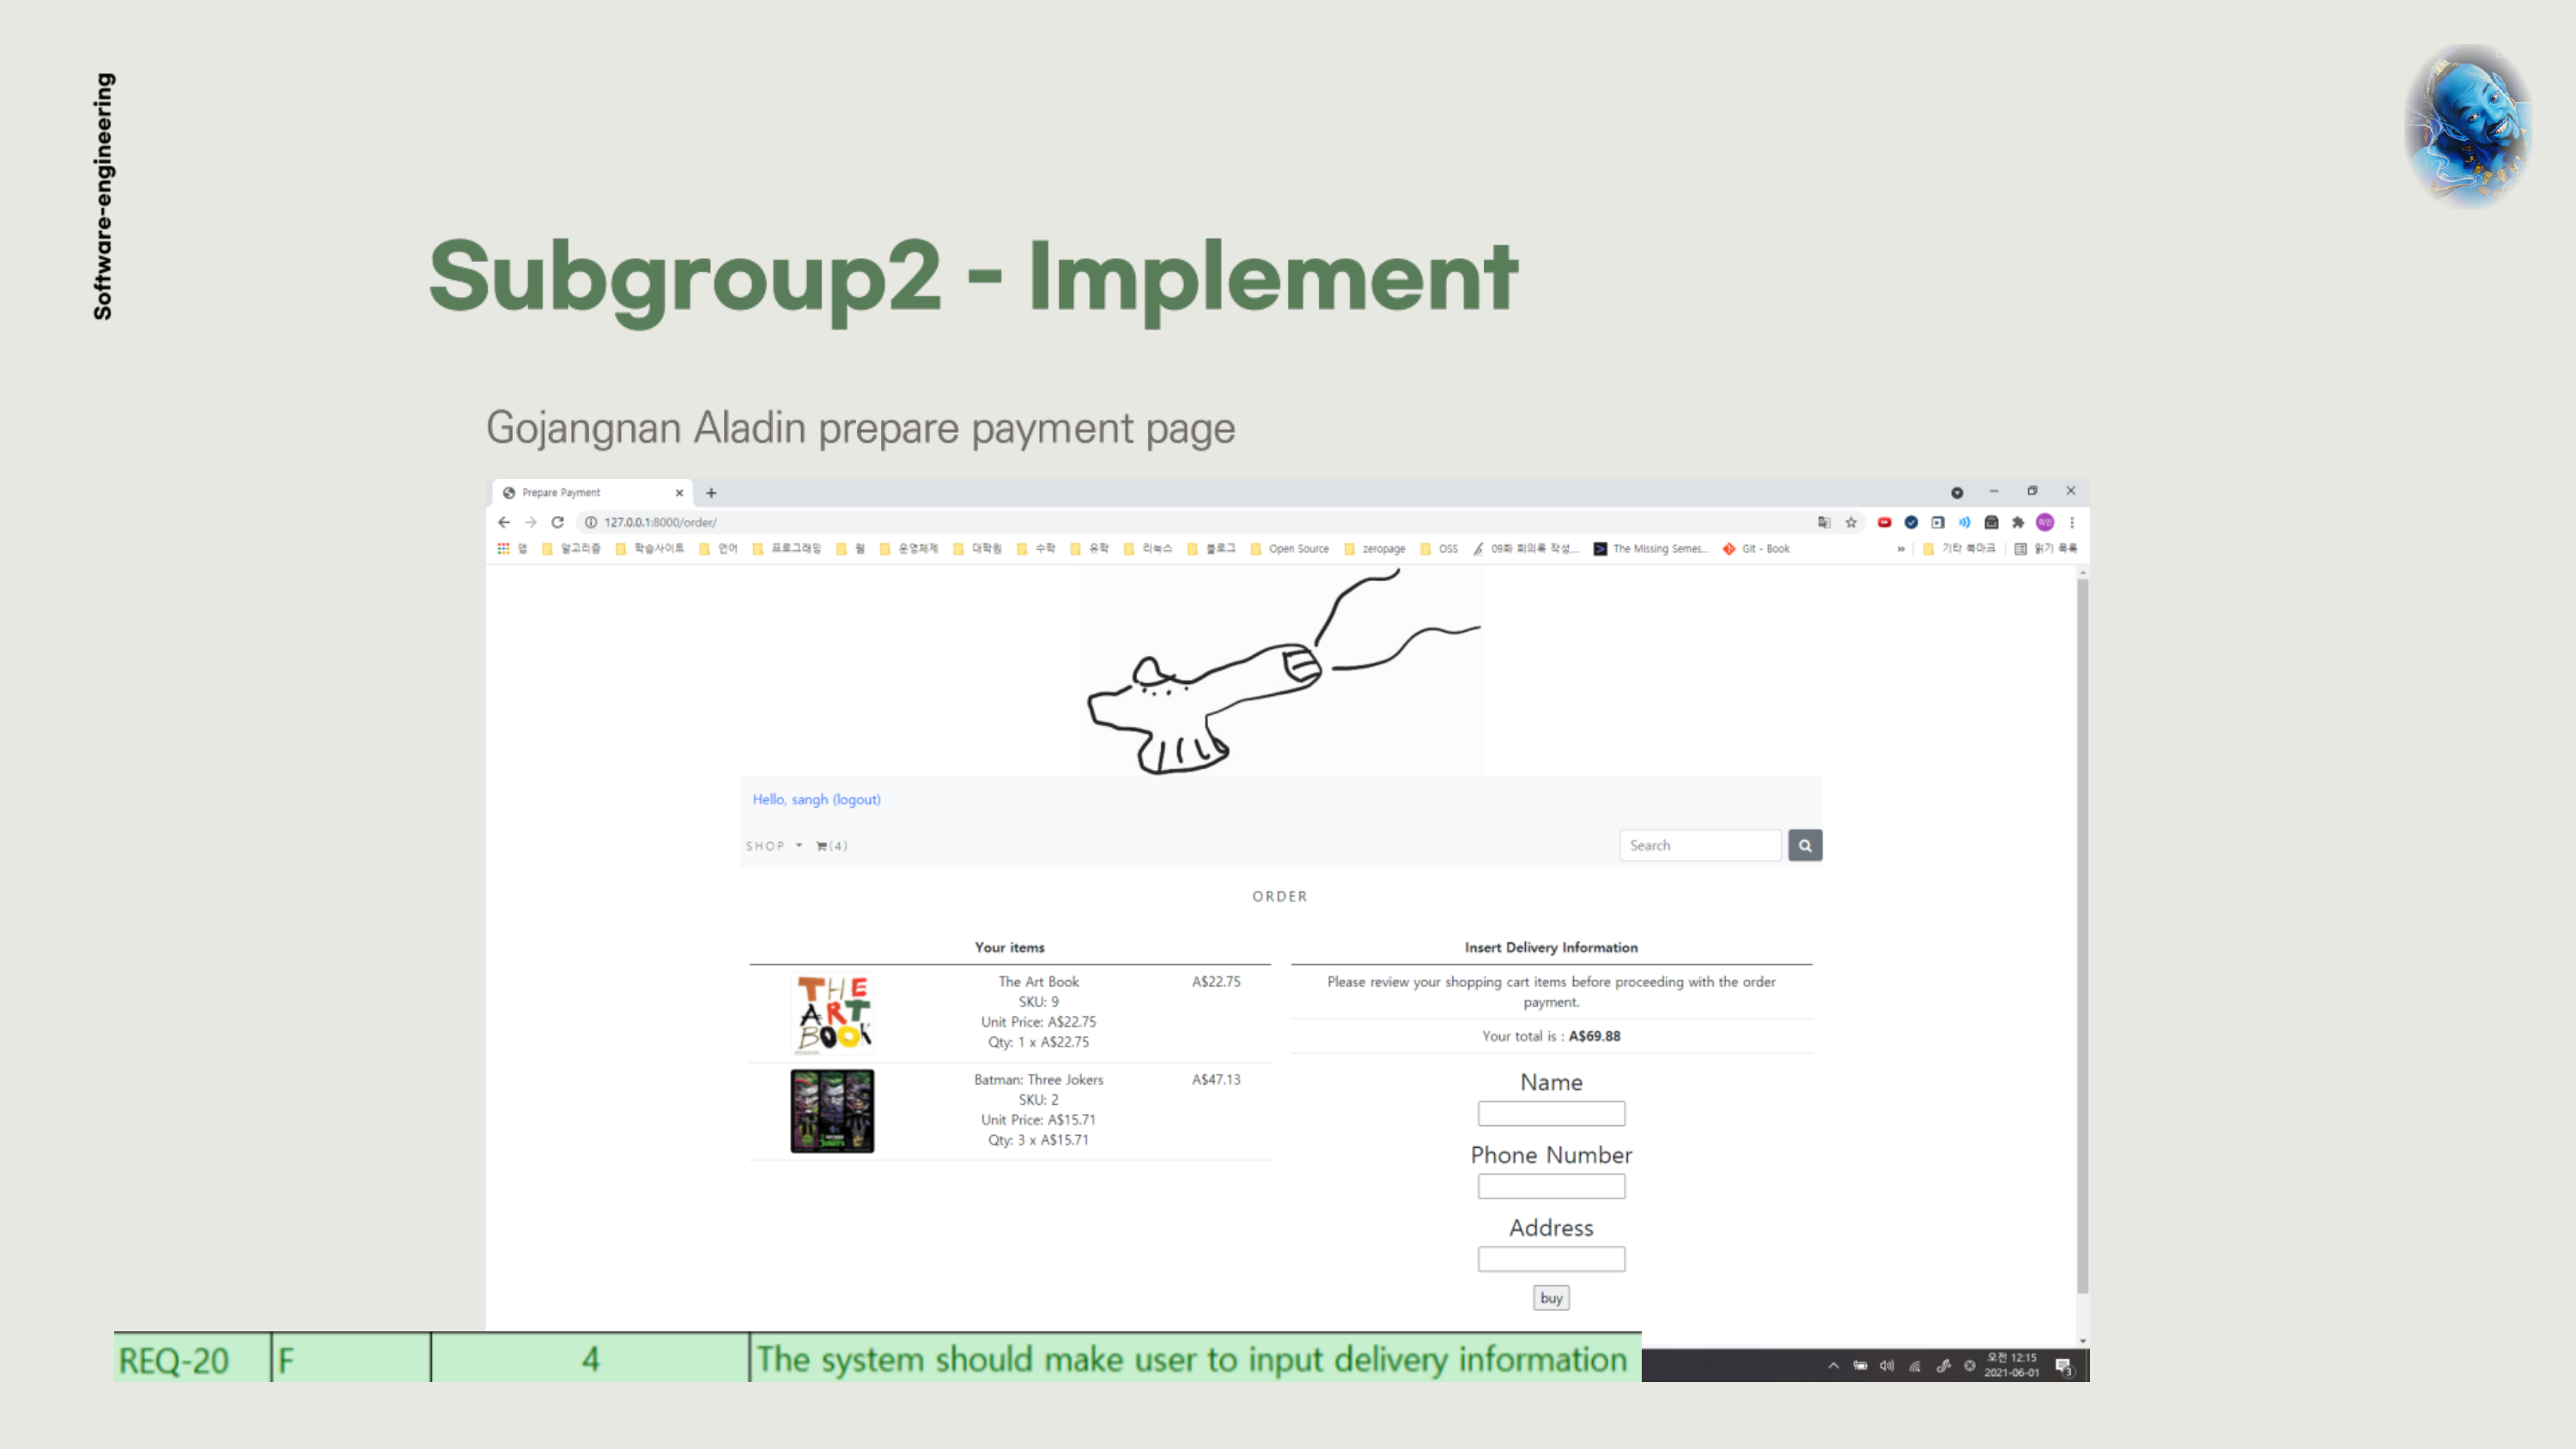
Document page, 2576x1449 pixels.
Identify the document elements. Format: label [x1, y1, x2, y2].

text_box [114, 1331, 1642, 1382]
text_box [2400, 39, 2536, 213]
picture [479, 392, 1257, 471]
picture [0, 64, 252, 350]
text_box [485, 479, 2090, 1382]
picture [415, 211, 1559, 370]
